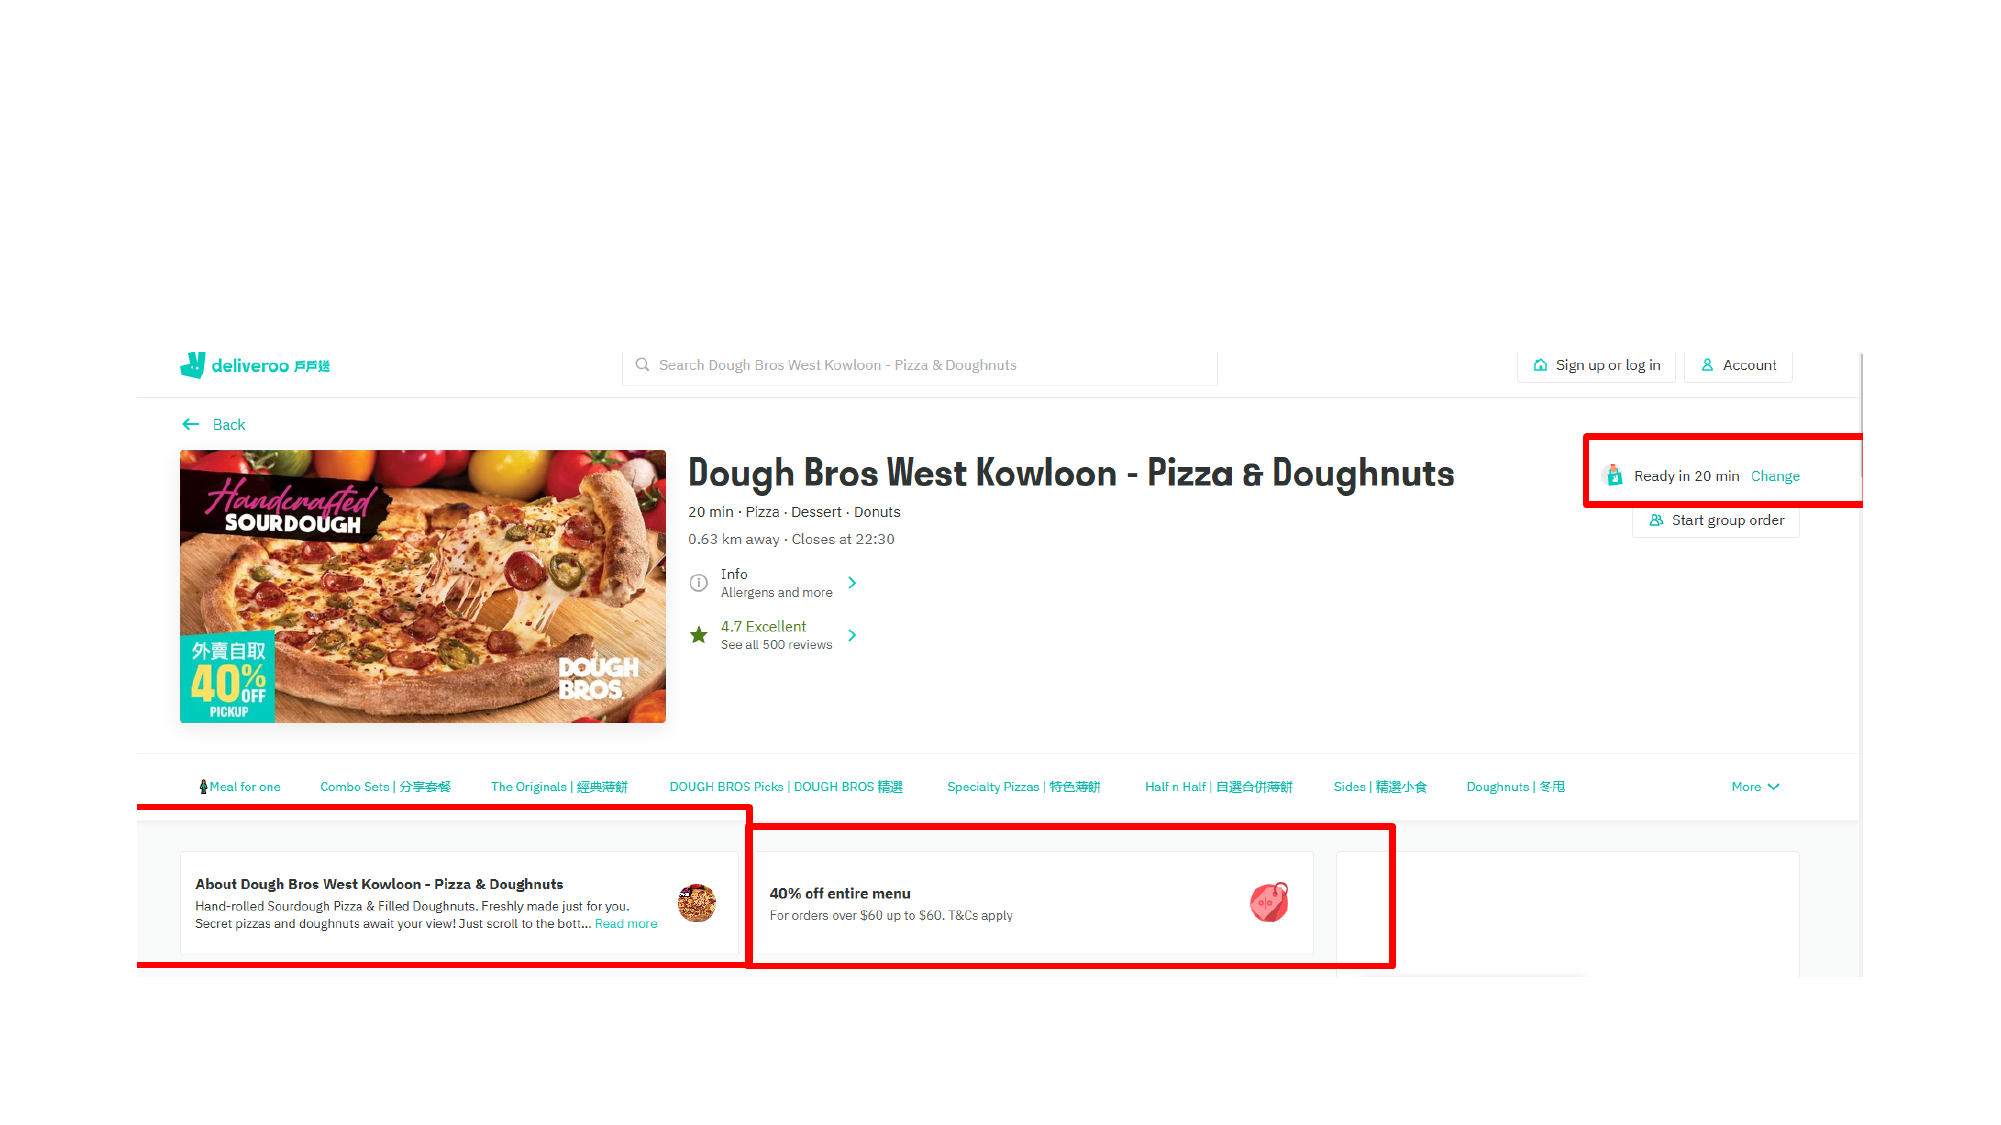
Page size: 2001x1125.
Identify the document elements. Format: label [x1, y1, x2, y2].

list [137, 352, 1863, 977]
